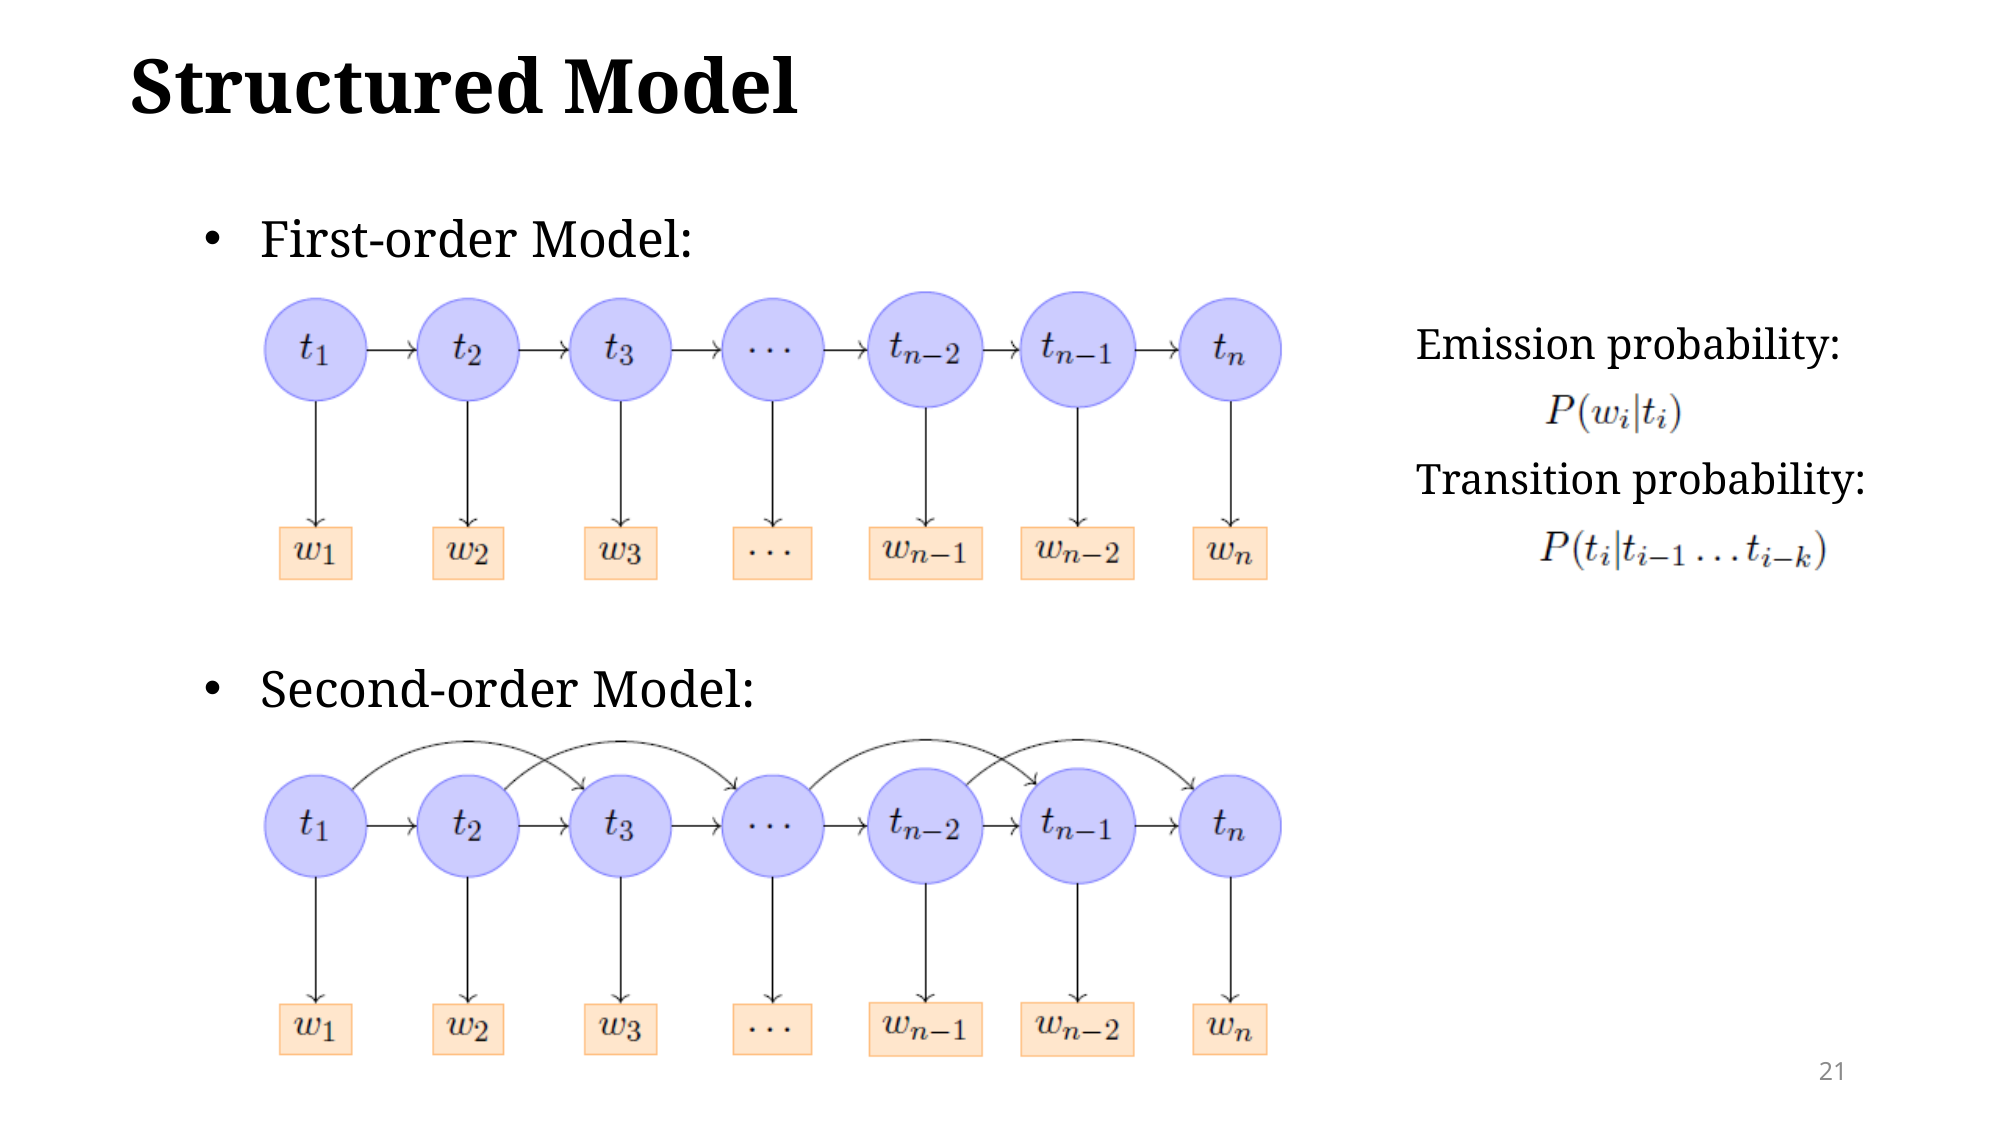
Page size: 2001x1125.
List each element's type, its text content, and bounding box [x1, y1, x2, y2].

picture [1536, 524, 1831, 577]
picture [259, 719, 1296, 1079]
text_box Emission probability: [1401, 310, 1911, 416]
text_box Transition probability: [1401, 445, 1930, 556]
text_box First-order Model: Second-order Model: [189, 170, 1651, 815]
text_box Structured Model [115, 31, 1275, 136]
picture [1540, 389, 1686, 443]
slide_number 21 [1412, 1042, 1863, 1103]
picture [259, 287, 1293, 596]
